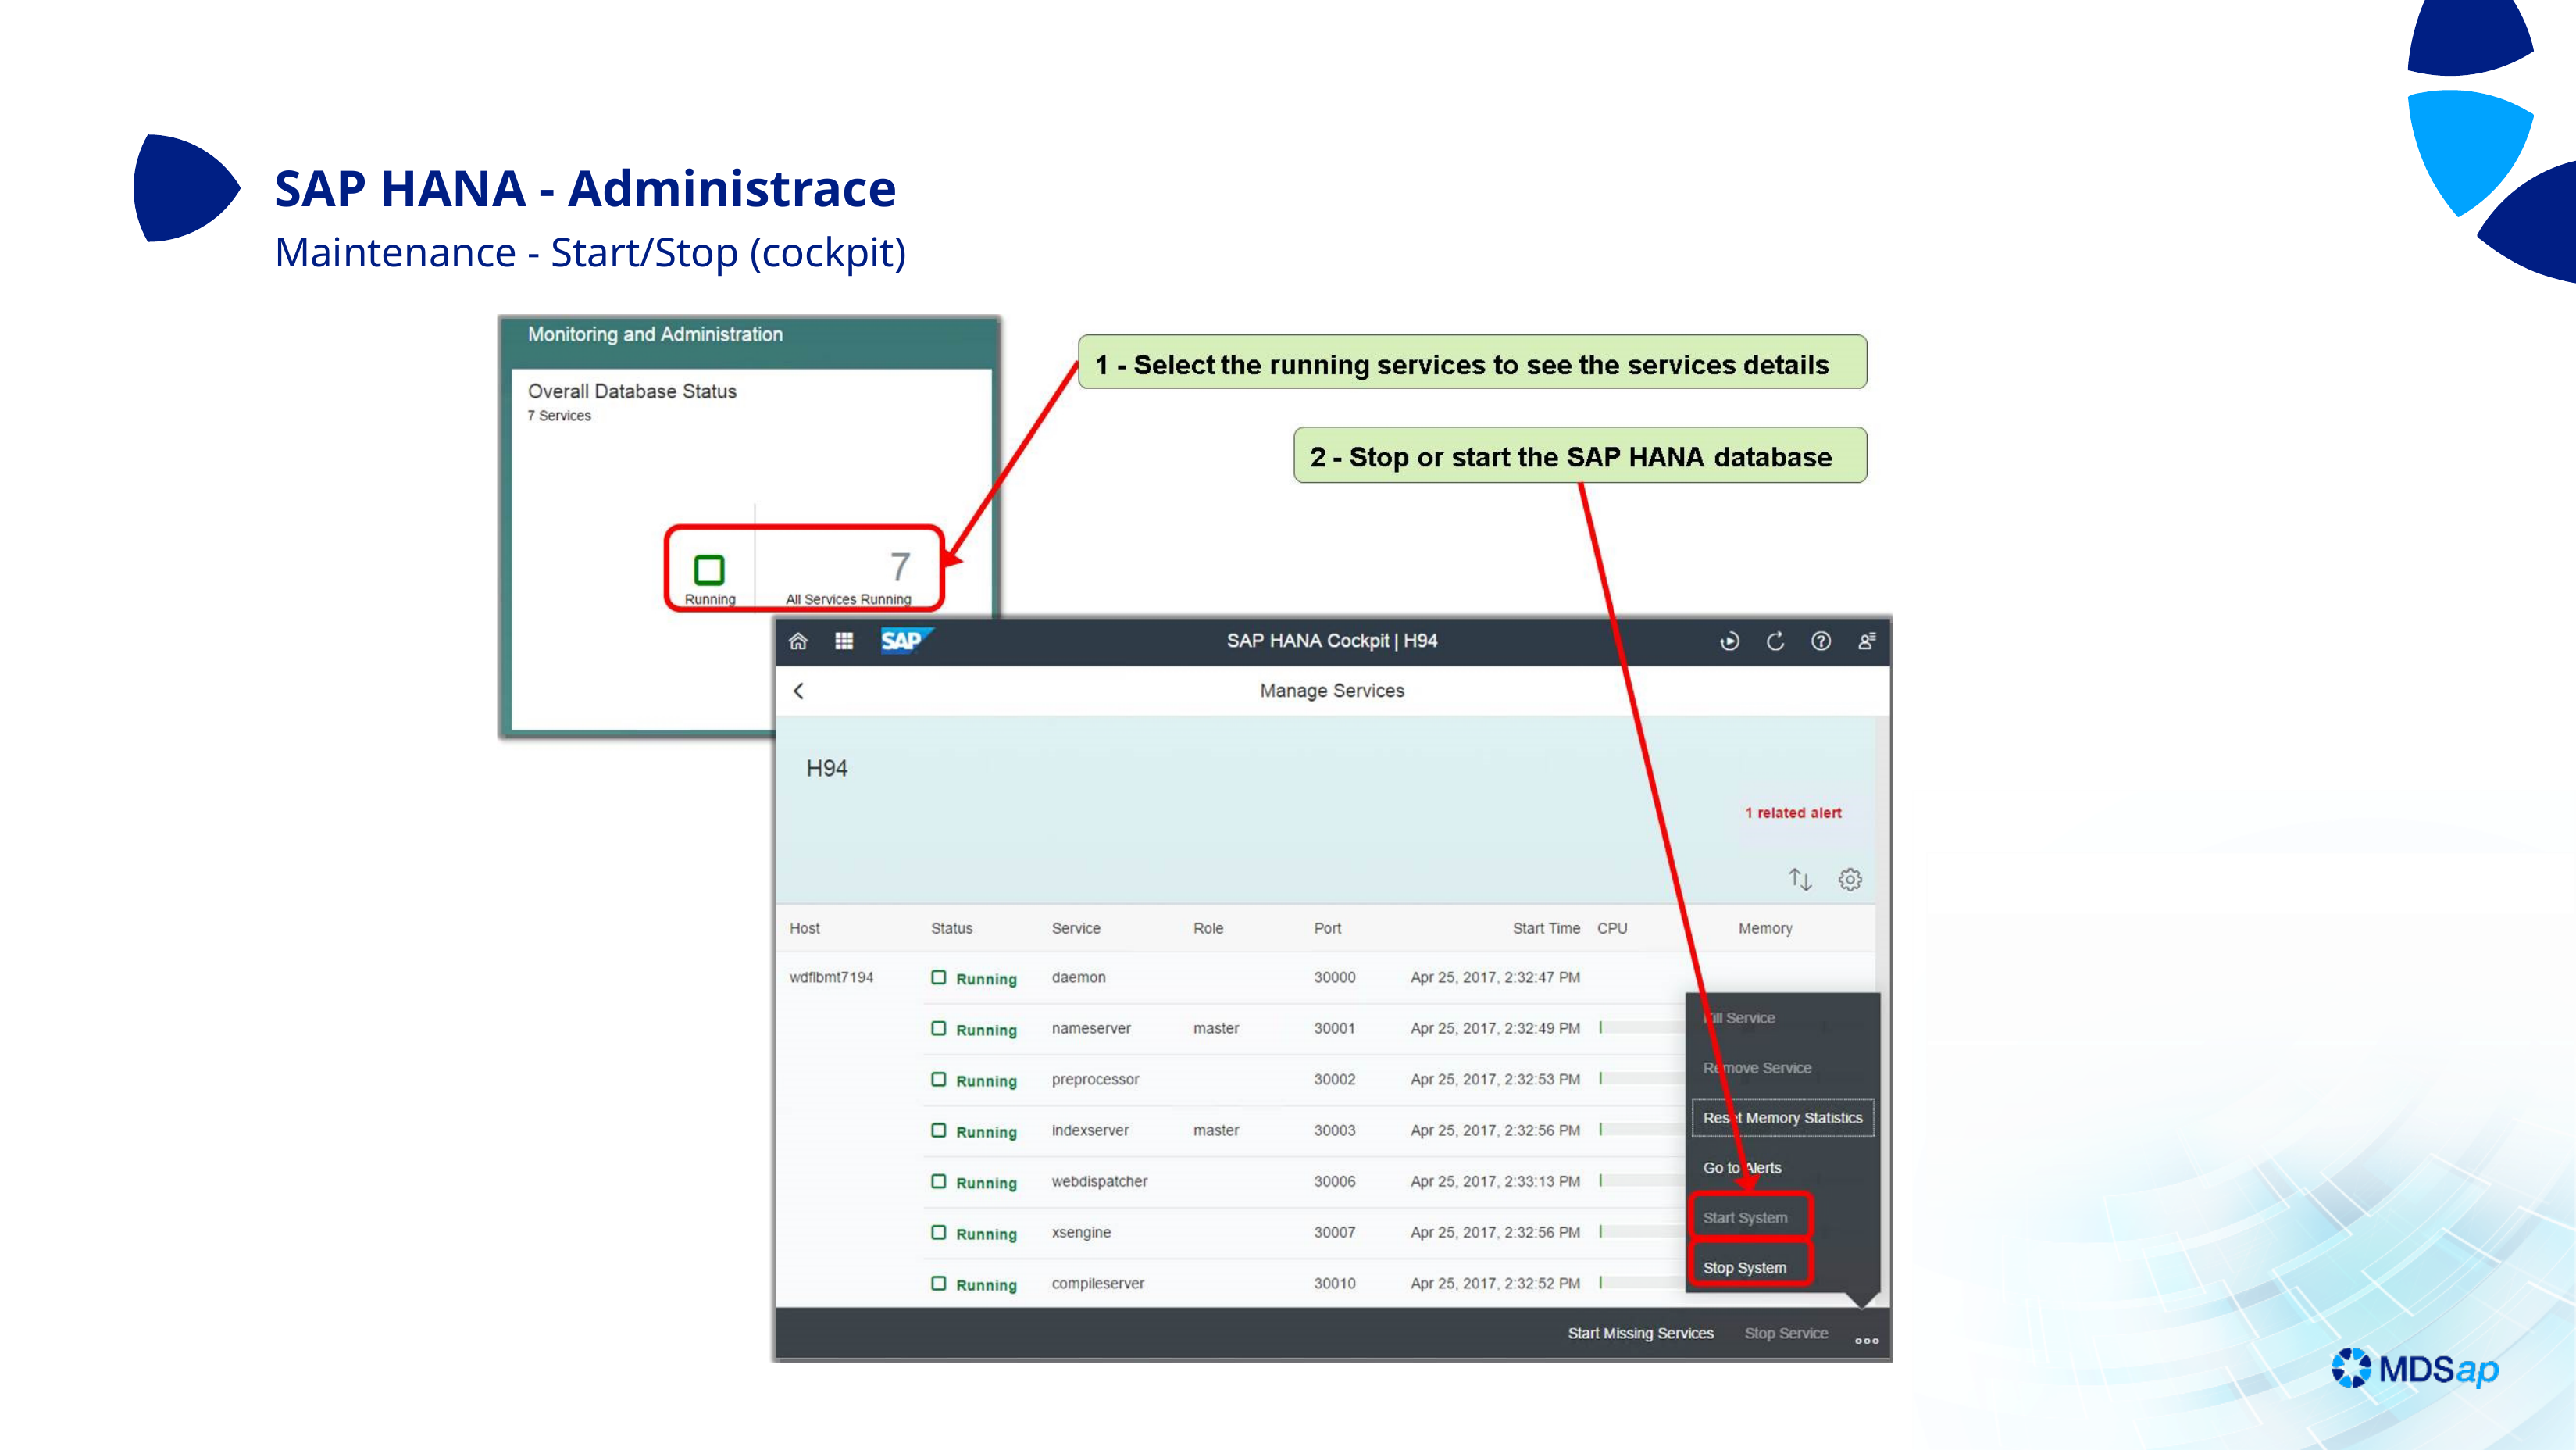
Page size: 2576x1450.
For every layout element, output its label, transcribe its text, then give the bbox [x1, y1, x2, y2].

picture [1912, 790, 2576, 1450]
list SAP HANA - Administrace [262, 158, 2275, 217]
list Maintenance - Start/Stop (cockpit) [262, 227, 2275, 305]
picture [497, 314, 1893, 1362]
